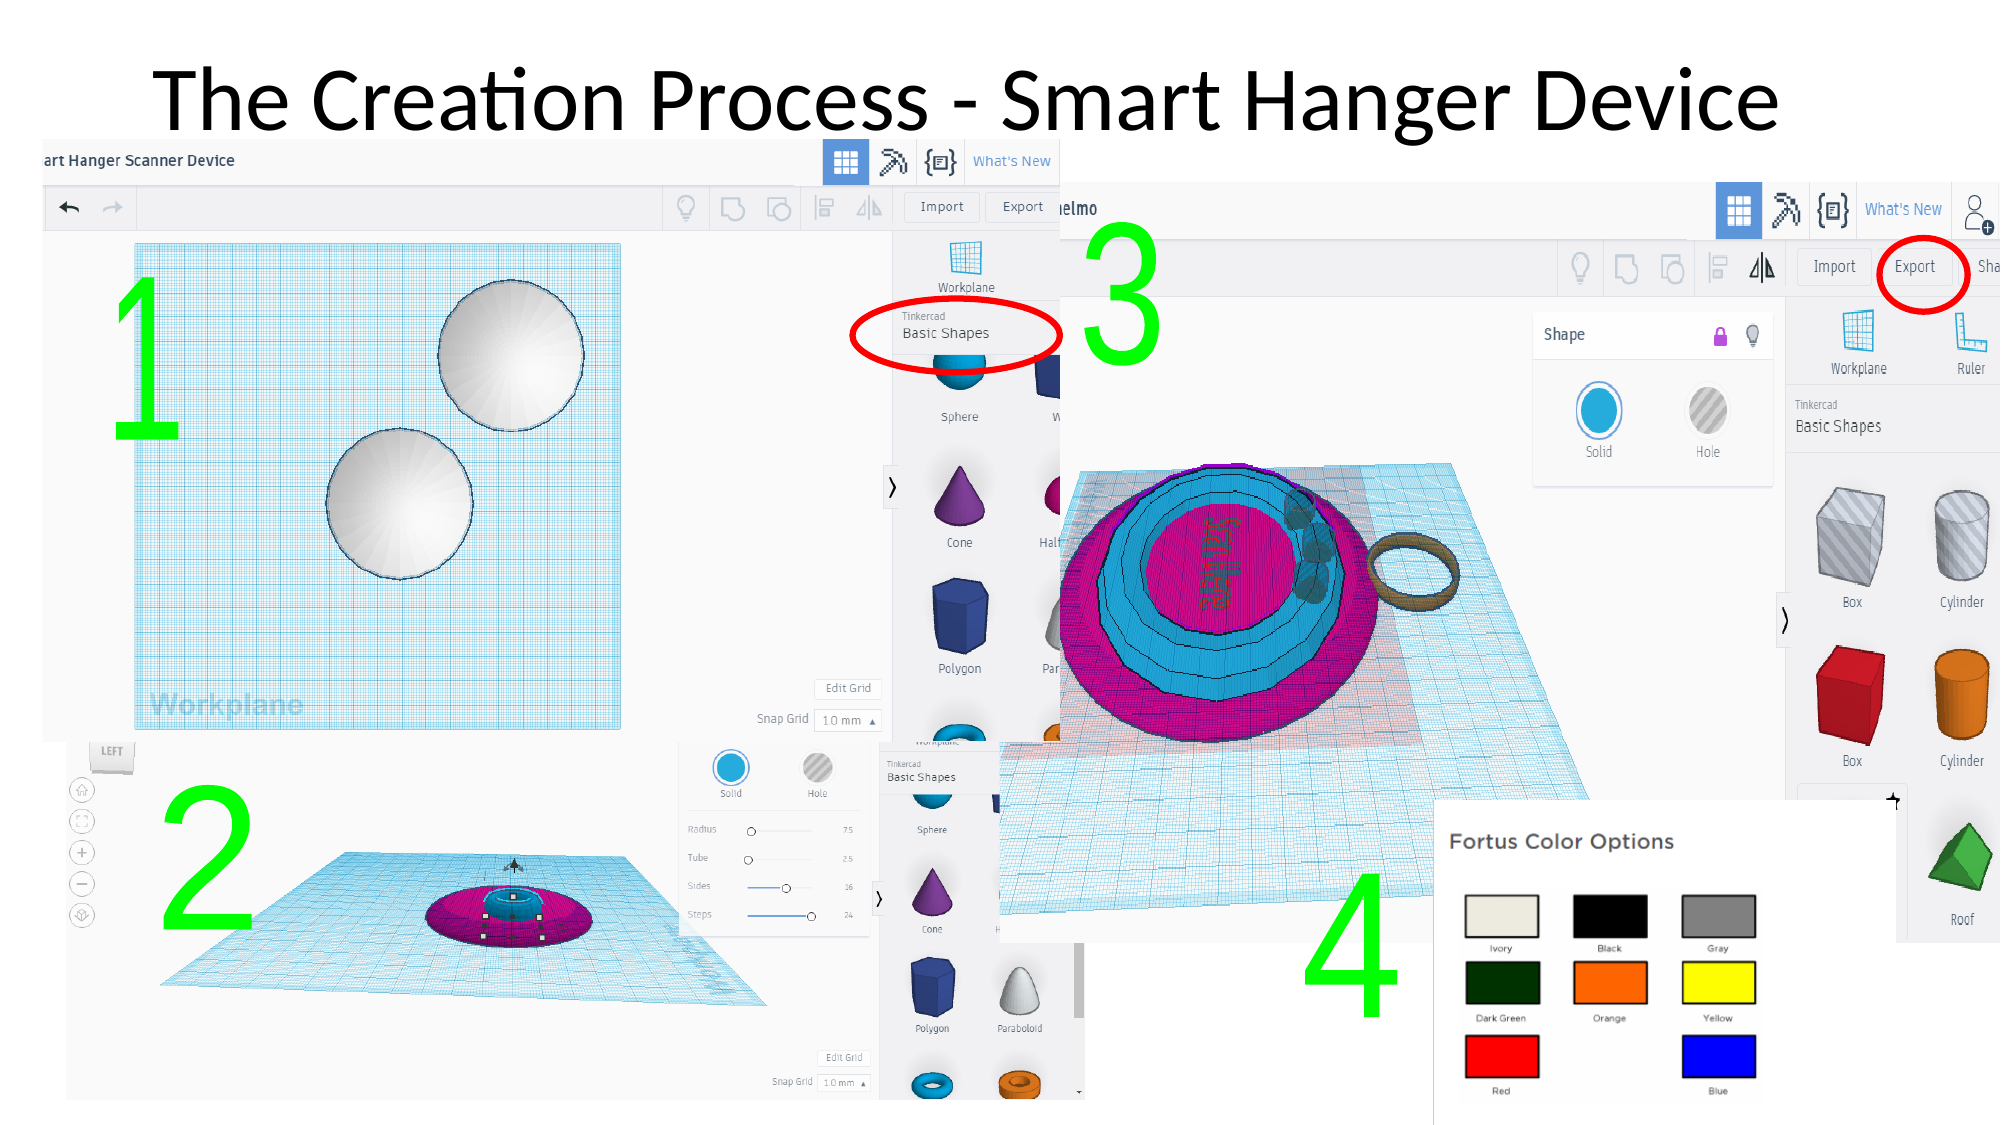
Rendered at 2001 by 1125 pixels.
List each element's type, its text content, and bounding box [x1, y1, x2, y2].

picture [42, 139, 2000, 1125]
title The Creation Process - Smart Hanger Device [137, 0, 1863, 180]
